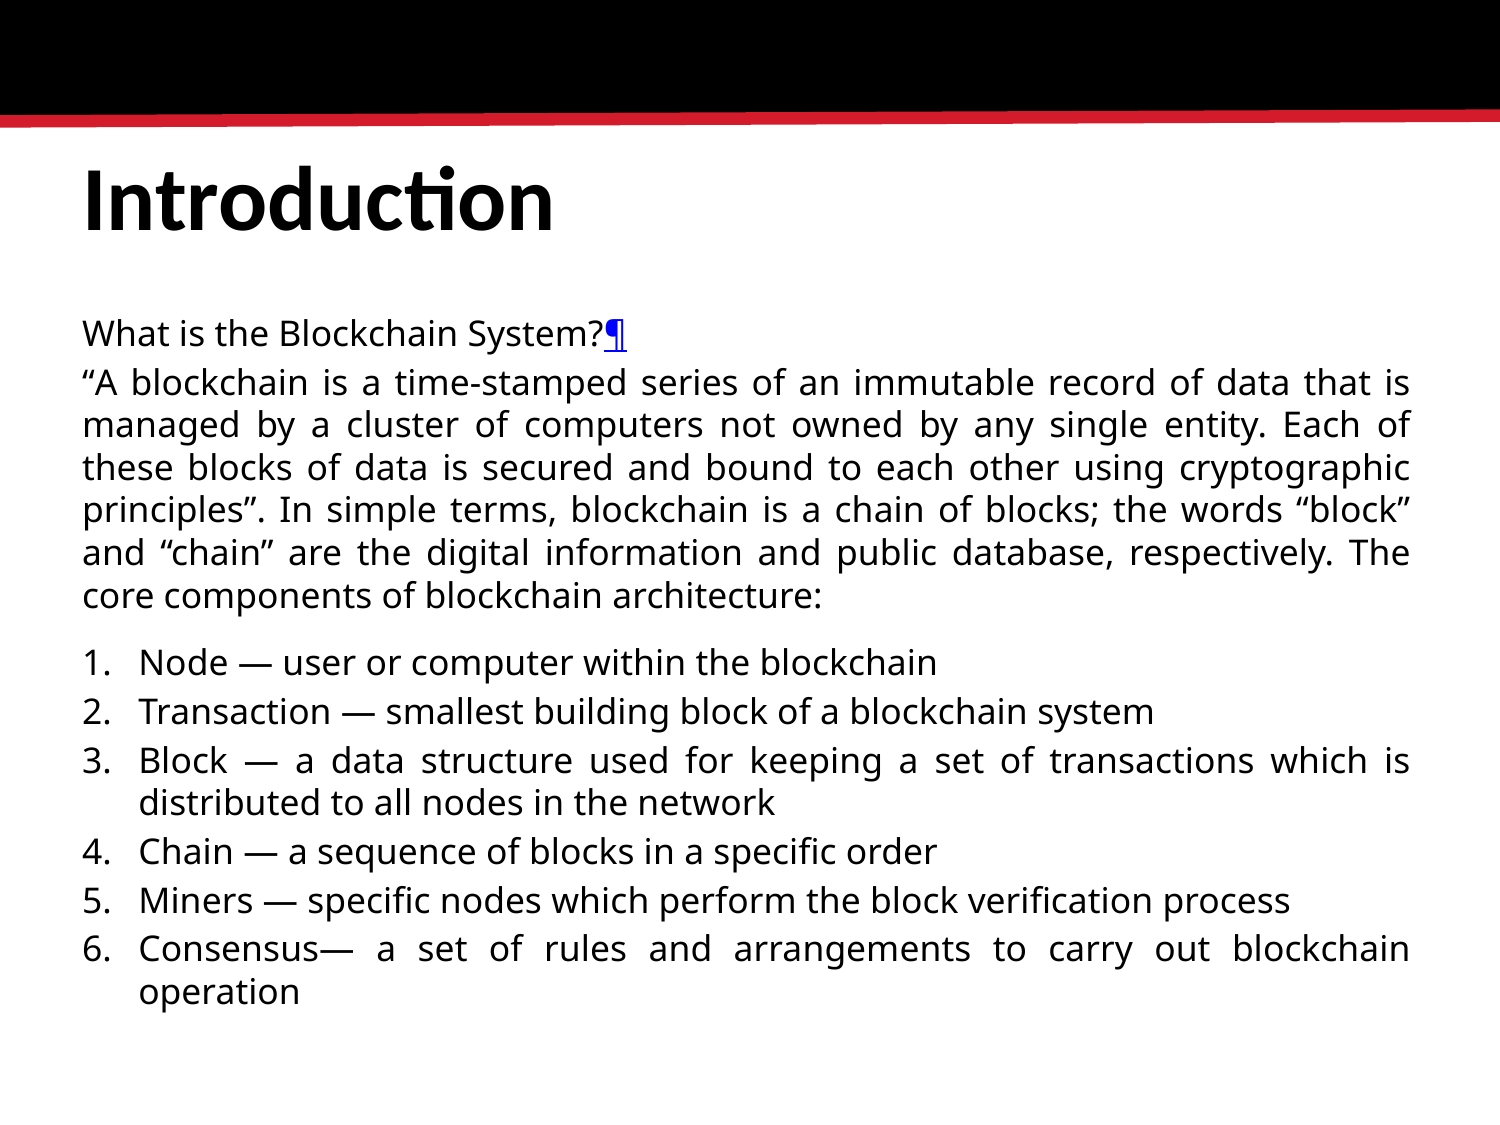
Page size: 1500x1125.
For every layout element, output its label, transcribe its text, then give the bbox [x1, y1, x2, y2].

picture [1059, 10, 1483, 121]
list What is the Blockchain System?¶ “A blockchain is a time-stamped series of an immutable record of data that is managed by a cluster of computers not owned by any single entity. Each of these blocks of data is secured and bound to each other using cryptographic principles”. In simple terms, blockchain is a chain of blocks; the words “block” and “chain” are the digital information and public database, respectively. The core components of blockchain architecture: Node — user or computer within the blockchain Transaction — smallest building block of a blockchain system Block — a data structure used for keeping a set of transactions which is distributed to all nodes in the network Chain — a sequence of blocks in a specific order Miners — specific nodes which perform the block verification process Consensus— a set of rules and arrangements to carry out blockchain operation [82, 311, 1412, 1062]
title Introduction [82, 138, 1418, 353]
